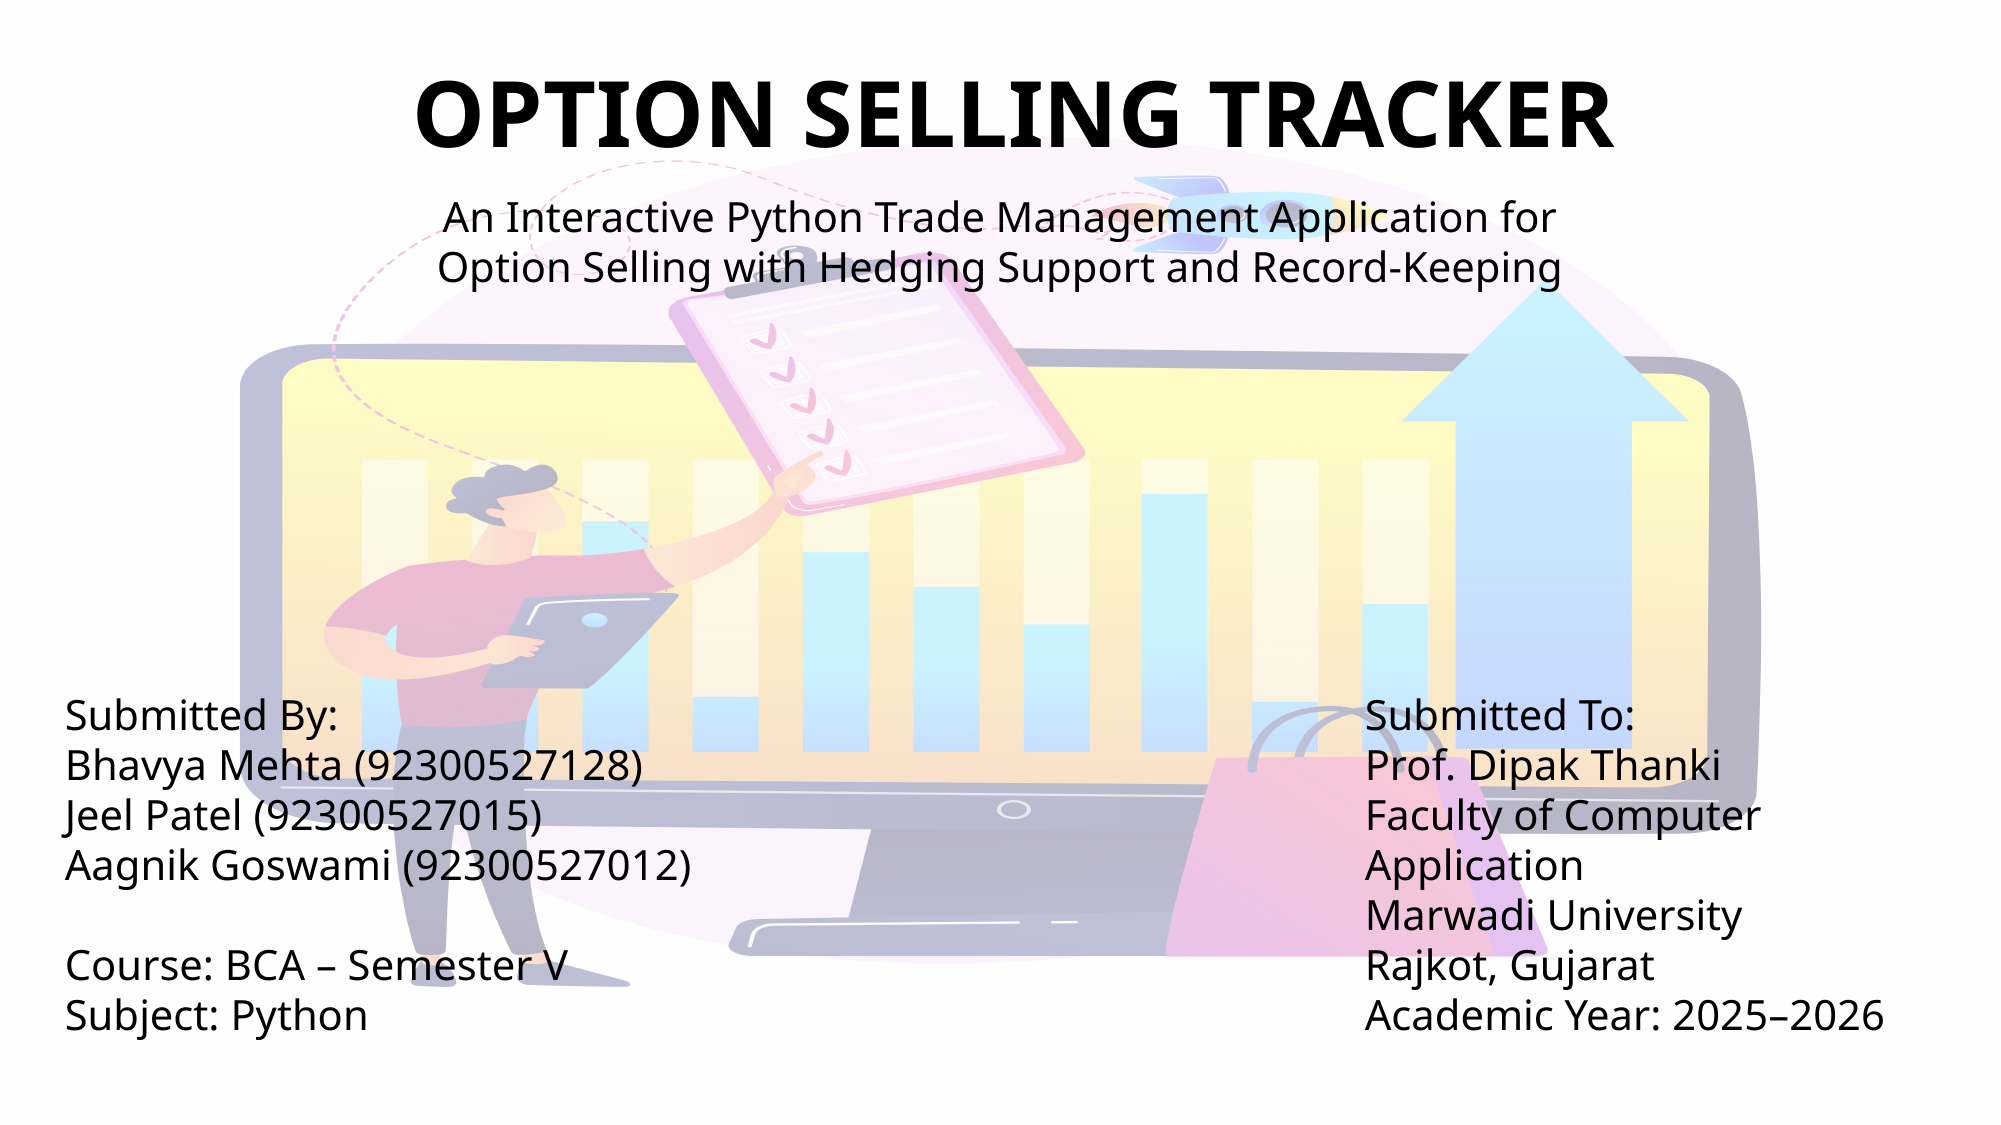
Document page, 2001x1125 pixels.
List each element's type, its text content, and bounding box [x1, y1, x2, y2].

text_box An Interactive Python Trade Management Application for Option Selling with Hedging Support and Record-Keeping [399, 183, 1600, 349]
text_box OPTION SELLING TRACKER [339, 24, 1690, 212]
text_box Submitted By: Bhavya Mehta (92300527128) Jeel Patel (92300527015) Aagnik Goswami (92300527012) Course: BCA – Semester V Subject: Python [49, 681, 725, 1047]
text_box Submitted To: Prof. Dipak Thanki Faculty of Computer Application Marwadi University Rajkot, Gujarat Academic Year: 2025–2026 [1349, 681, 1950, 1047]
